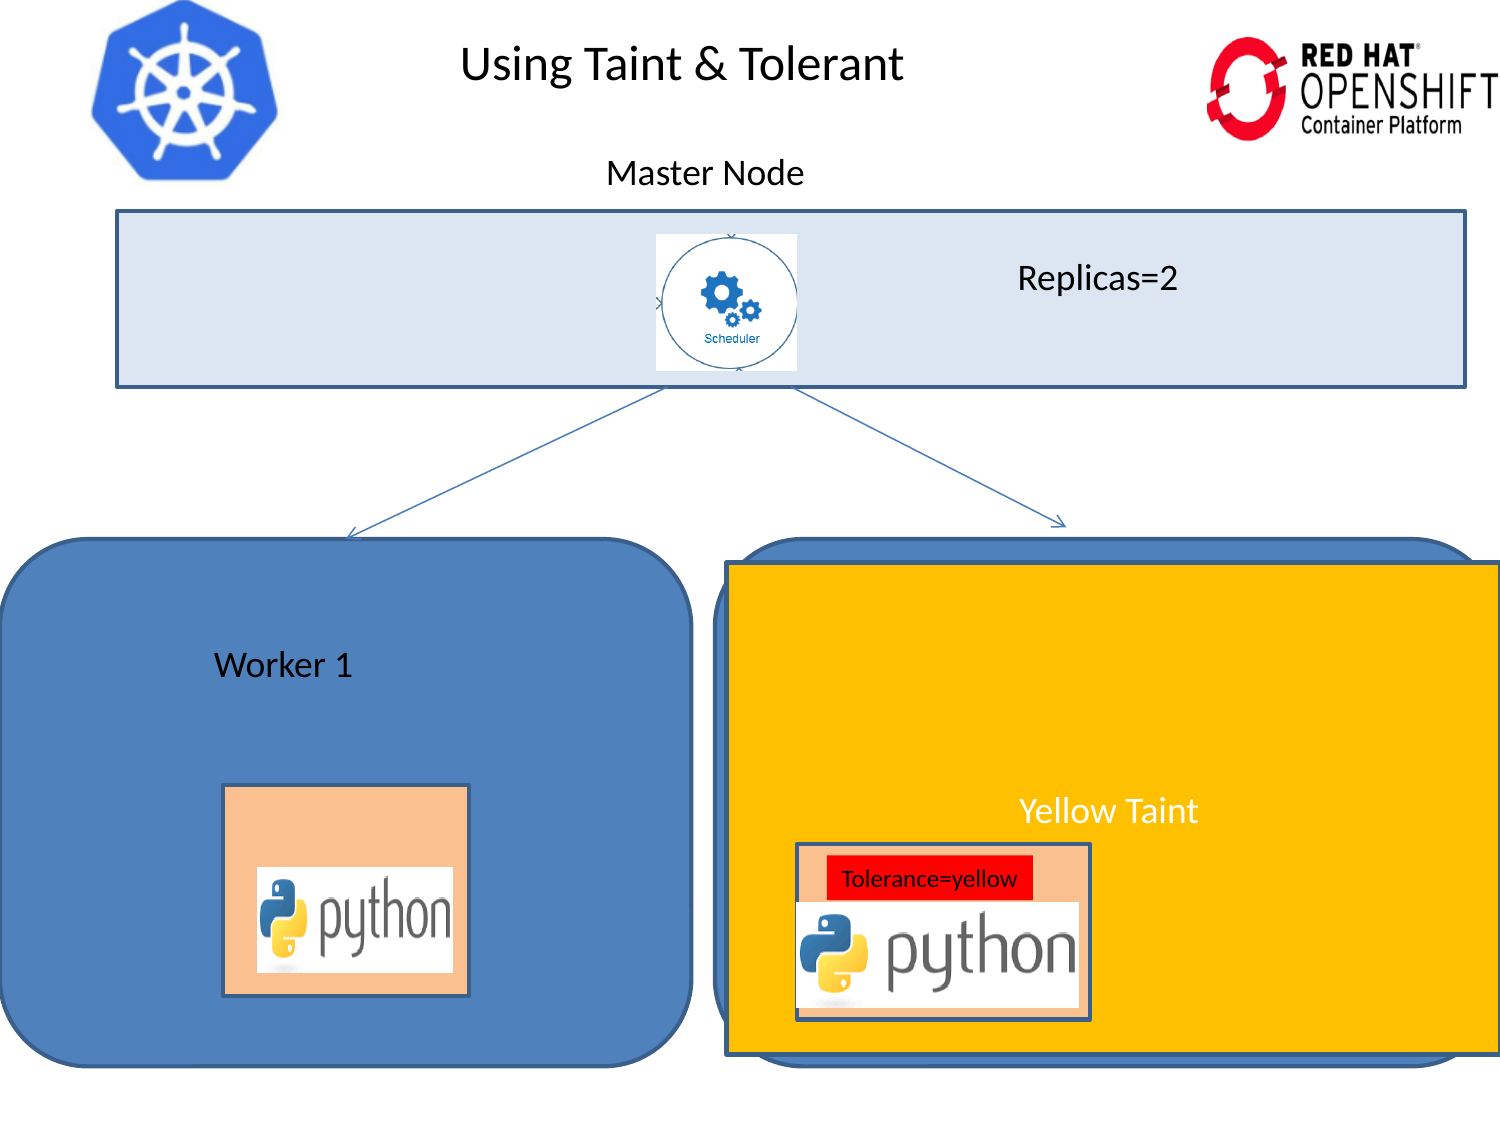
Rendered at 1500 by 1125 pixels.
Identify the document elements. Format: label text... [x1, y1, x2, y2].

text_box Yellow Taint [724, 560, 1500, 1057]
picture [257, 866, 453, 973]
text_box [758, 1057, 1456, 1069]
text_box [795, 842, 1092, 1022]
text_box Replicas=2 [1002, 246, 1194, 351]
text_box [742, 536, 853, 560]
text_box [712, 583, 724, 1022]
text_box [115, 209, 1467, 389]
picture [81, 0, 289, 194]
text_box [0, 536, 694, 1069]
picture [655, 234, 798, 372]
text_box Using Taint & Tolerant [445, 23, 1090, 99]
text_box [1005, 536, 1473, 560]
picture [1206, 0, 1500, 149]
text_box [858, 319, 1000, 595]
picture [796, 902, 1079, 1008]
text_box Worker 1 [199, 632, 411, 693]
text_box Tolerance=yellow [826, 855, 1033, 900]
text_box [221, 783, 471, 998]
text_box Master Node [591, 140, 829, 201]
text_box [345, 386, 669, 540]
